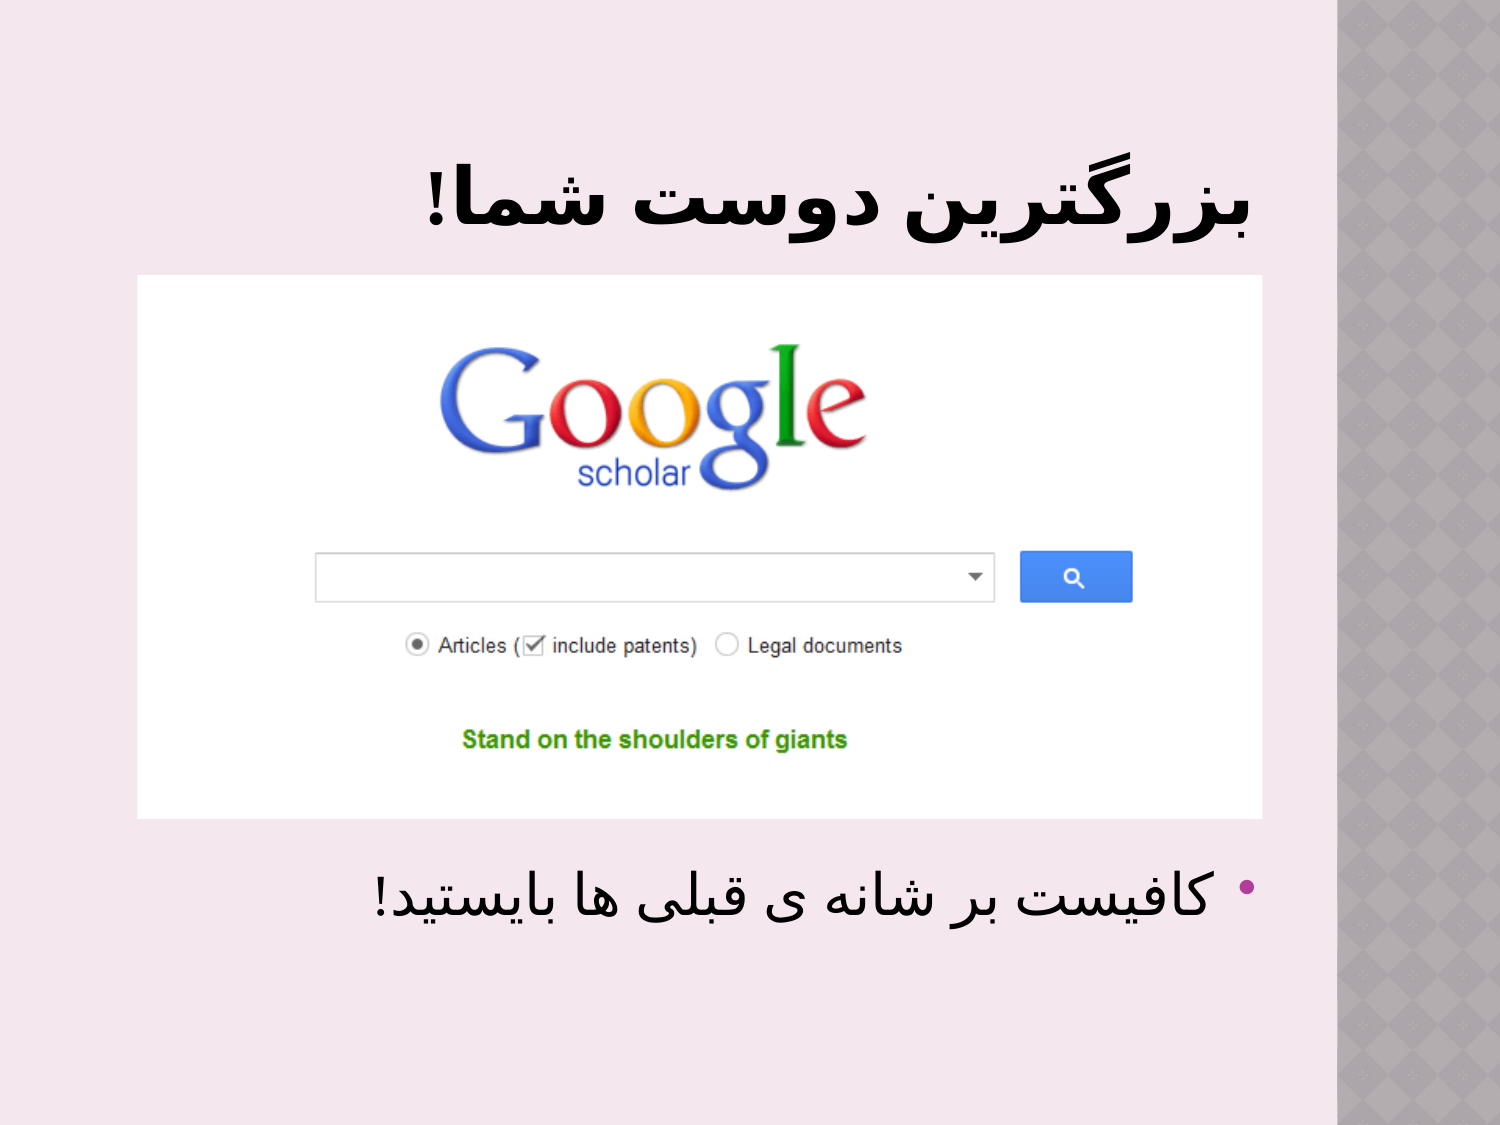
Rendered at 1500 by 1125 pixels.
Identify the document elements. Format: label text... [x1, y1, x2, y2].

title بزرگترین دوست شما! [75, 52, 1263, 240]
text_box [0, 274, 1288, 875]
text_box کافیست بر شانه ی قبلی ها بایستید! [0, 849, 1275, 950]
picture [136, 274, 1263, 820]
